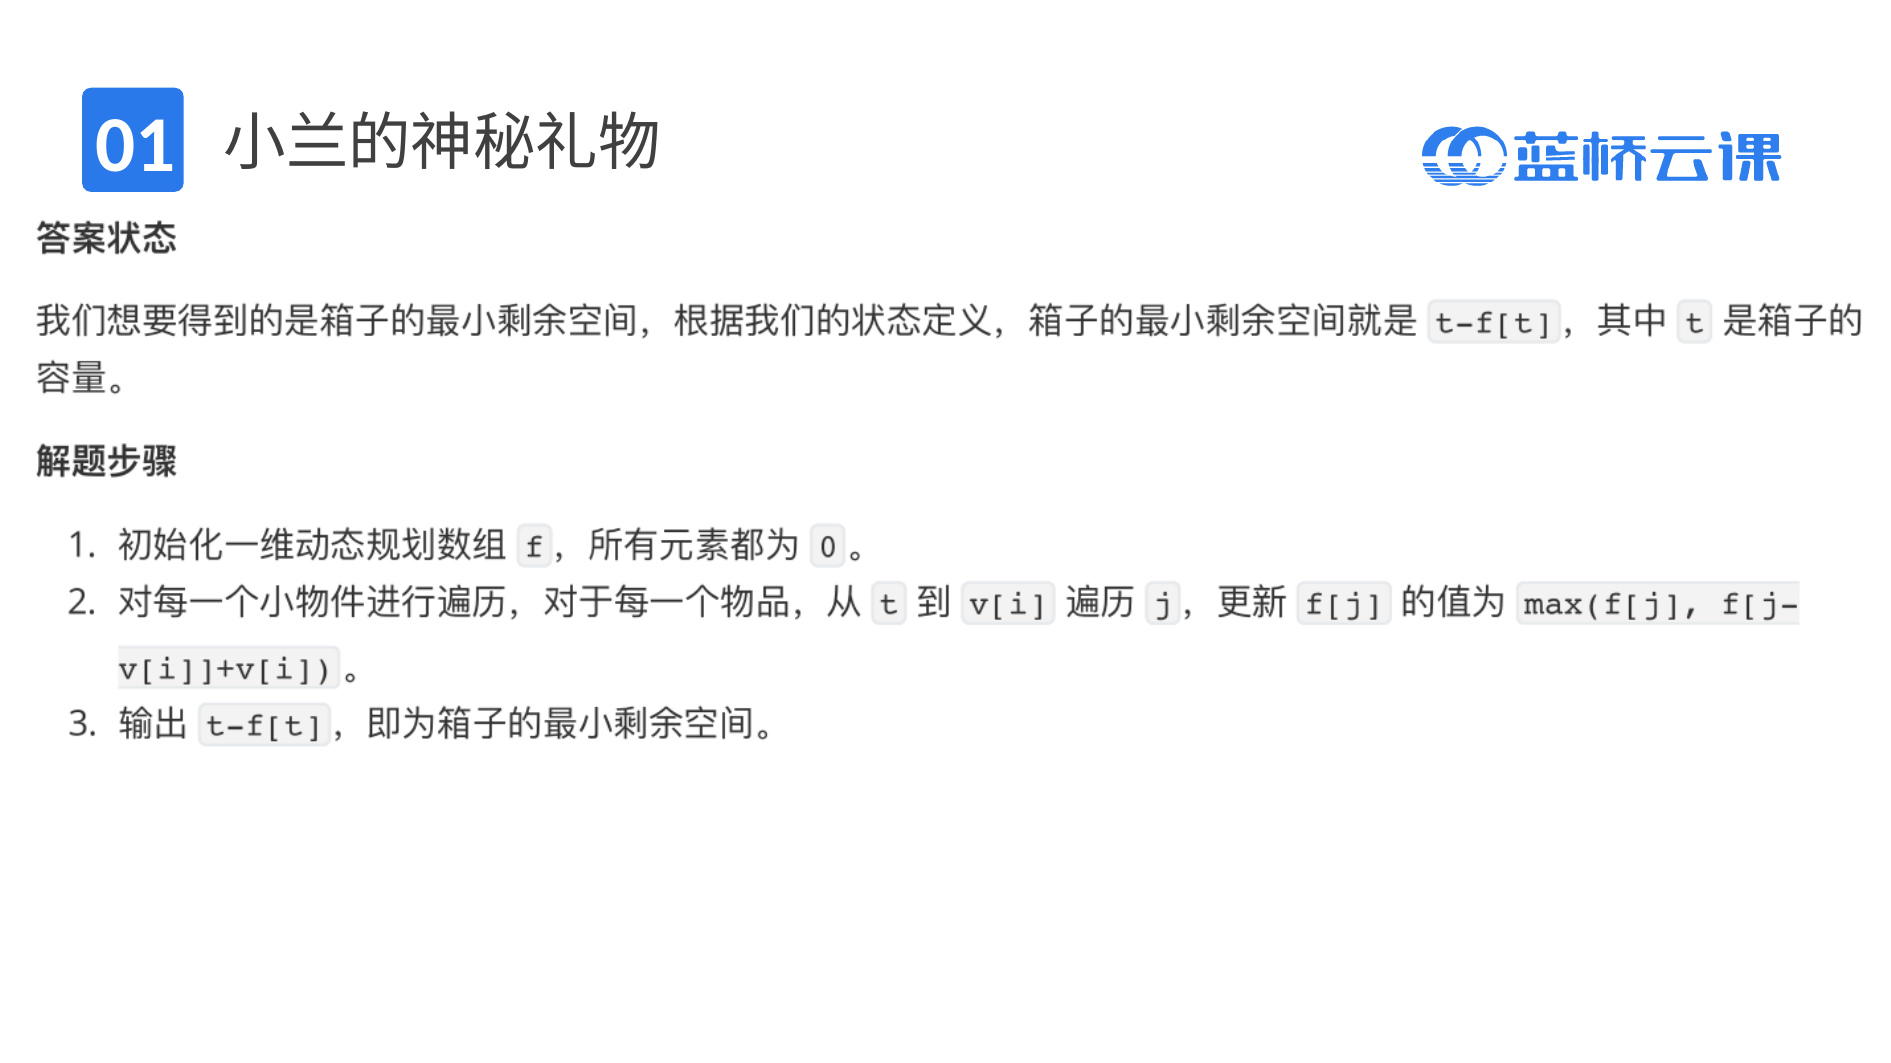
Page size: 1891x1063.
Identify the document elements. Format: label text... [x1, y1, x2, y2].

picture [0, 210, 1891, 781]
title 小兰的神秘礼物 [209, 80, 1320, 208]
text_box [79, 84, 192, 205]
picture [1382, 107, 1823, 209]
